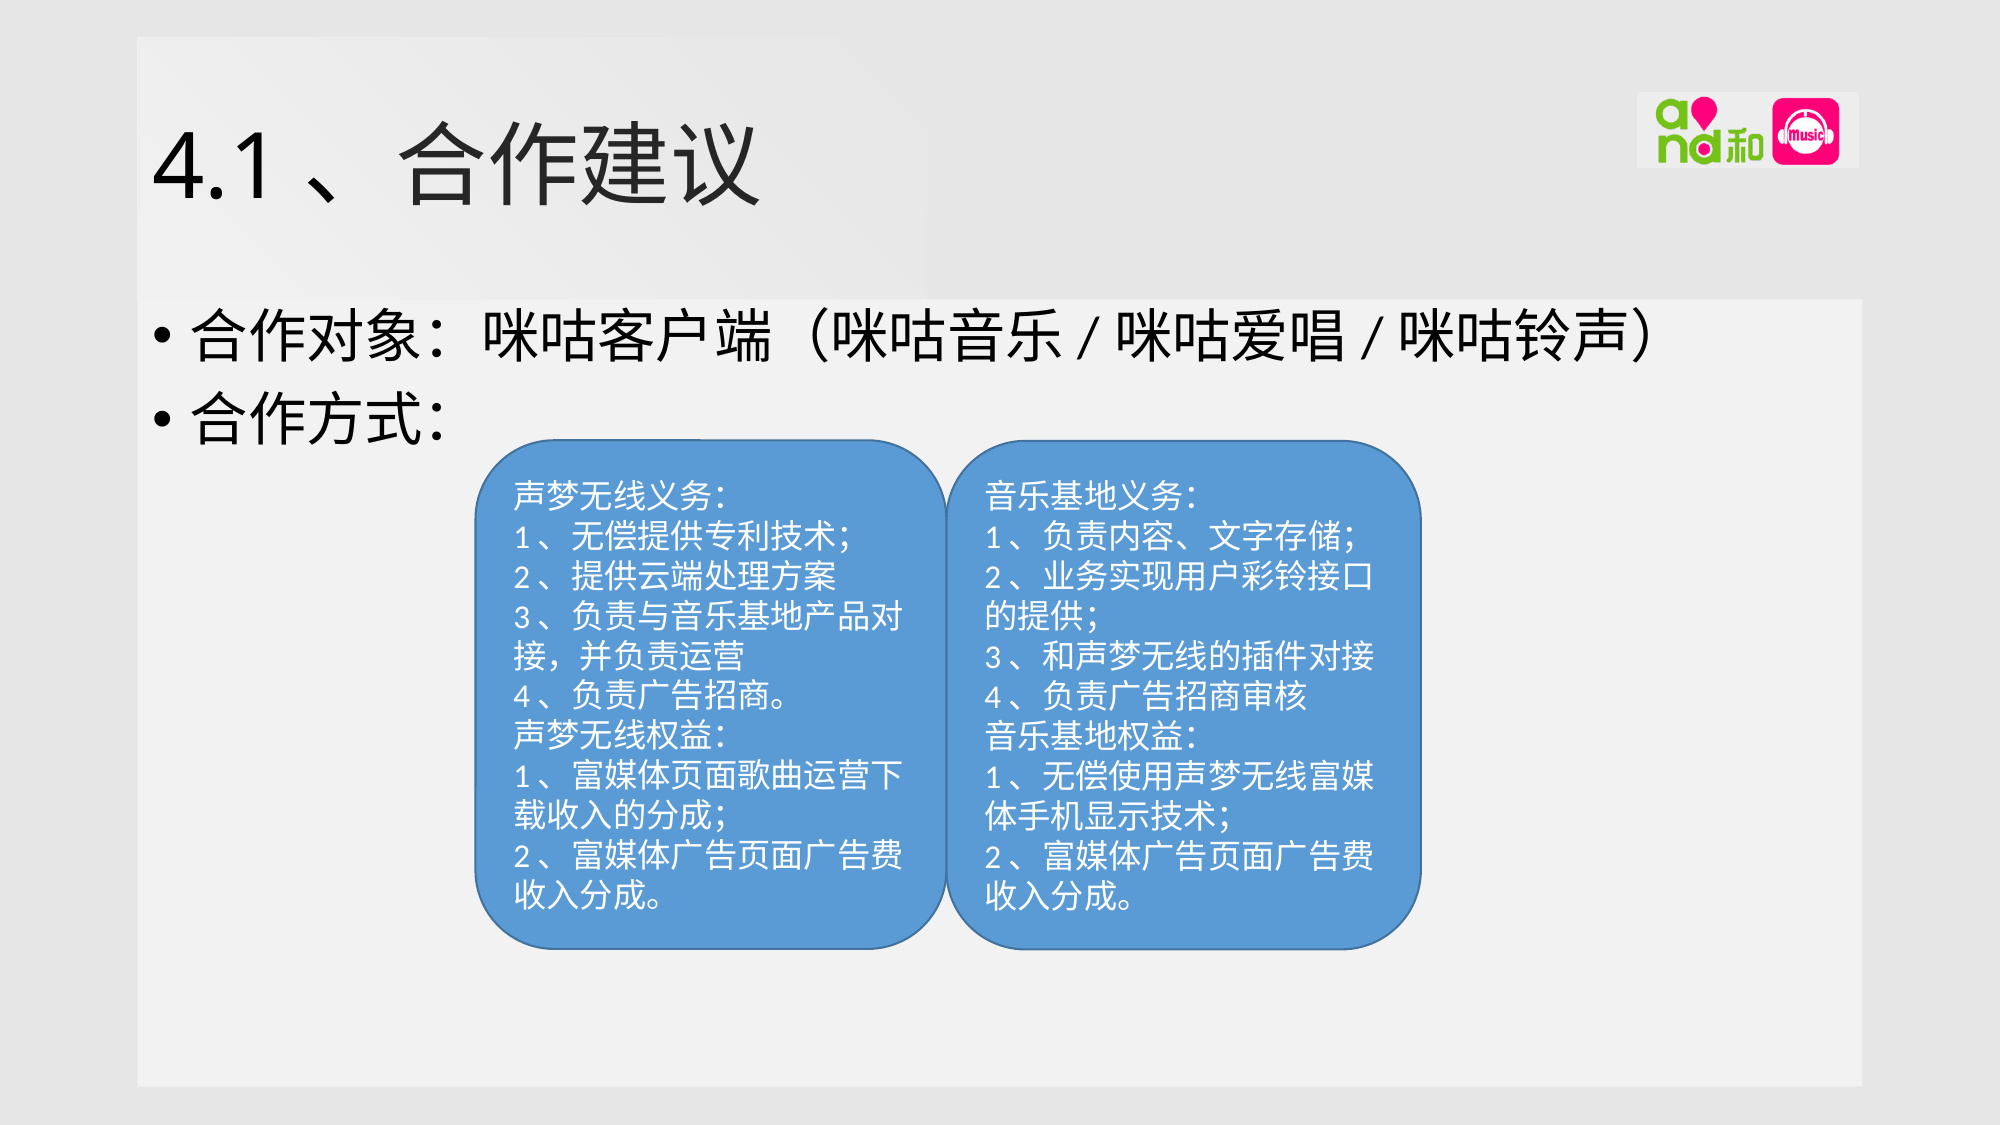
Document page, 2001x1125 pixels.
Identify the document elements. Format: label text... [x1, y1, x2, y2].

text_box 声梦无线义务： 1、无偿提供专利技术； 2、提供云端处理方案 3、负责与音乐基地产品对接，并负责运营 4、负责广告招商。 声梦无线权益： 1、富媒体页面歌曲运营下载收入的分成； 2、富媒体广告页面广告费收入分成。 [474, 439, 948, 950]
list 合作对象：咪咕客户端（咪咕音乐/咪咕爱唱/咪咕铃声） 合作方式： [137, 299, 1863, 1087]
title 4.1、合作建议 [137, 59, 1863, 278]
text_box 音乐基地义务： 1、负责内容、文字存储； 2、业务实现用户彩铃接口的提供； 3、和声梦无线的插件对接 4、负责广告招商审核 音乐基地权益： 1、无偿使用声梦无线富媒体手机显示技术； 2、富媒体广告页面广告费收入分成。 [946, 439, 1422, 951]
